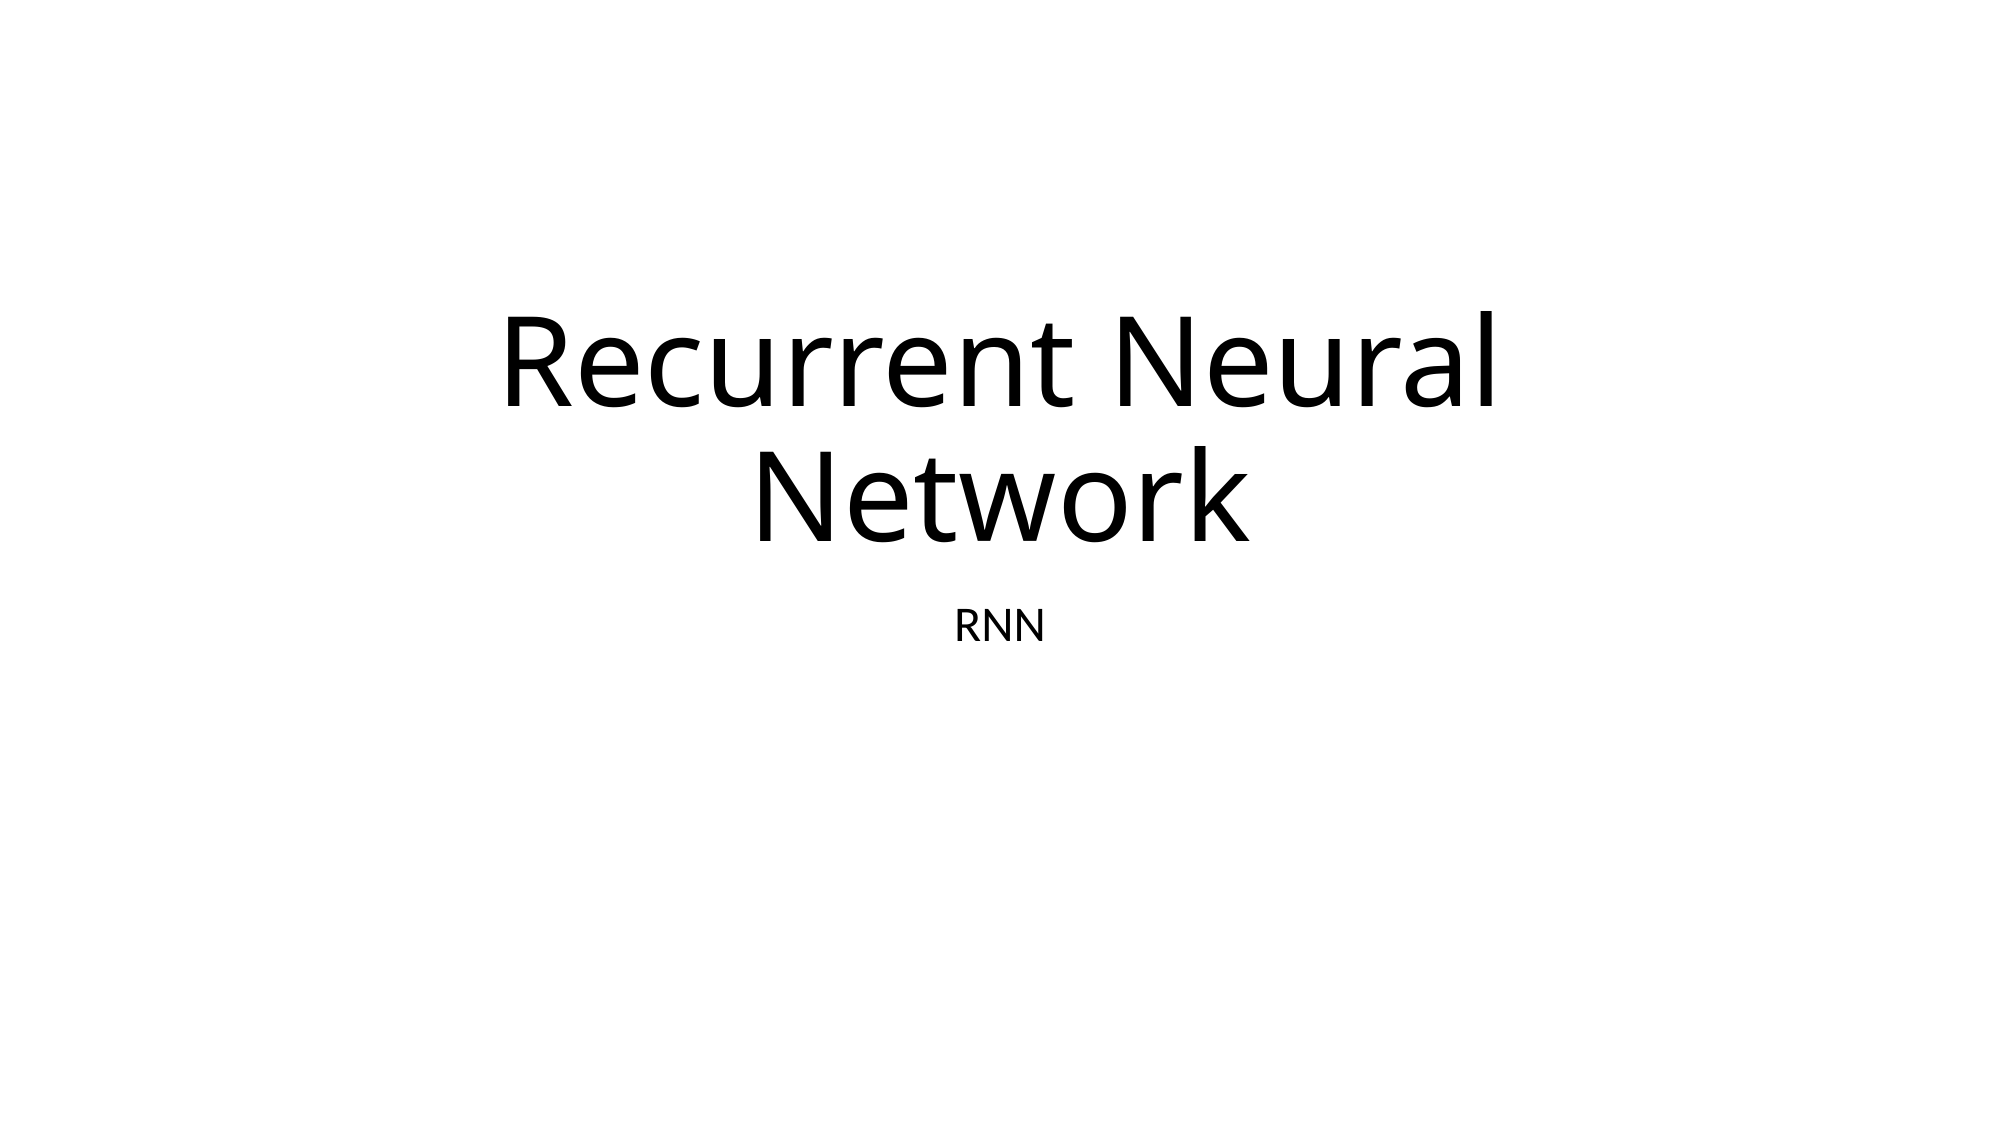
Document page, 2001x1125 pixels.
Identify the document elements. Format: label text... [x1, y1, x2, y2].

title Recurrent Neural Network [249, 184, 1750, 576]
subtitle RNN [249, 590, 1750, 863]
